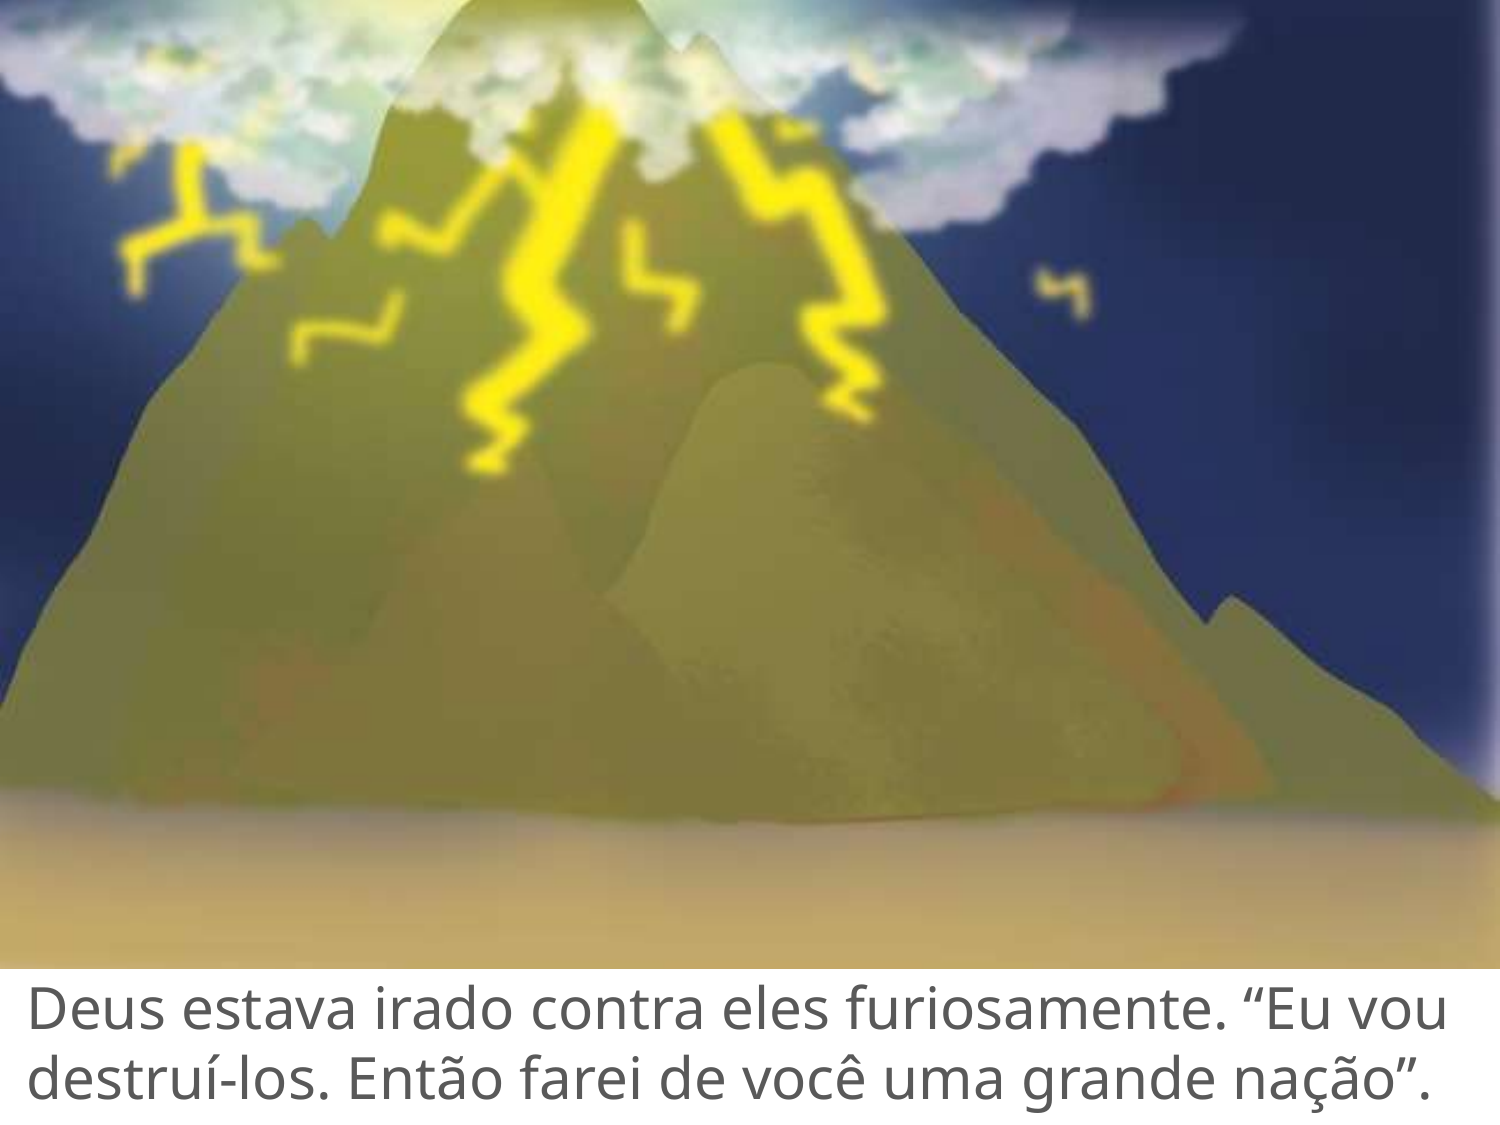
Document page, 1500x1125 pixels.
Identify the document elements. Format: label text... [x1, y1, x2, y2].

picture [0, 0, 1500, 969]
text_box Deus estava irado contra eles furiosamente. “Eu vou destruí-los. Então farei de você uma grande nação”. [11, 975, 1498, 1119]
